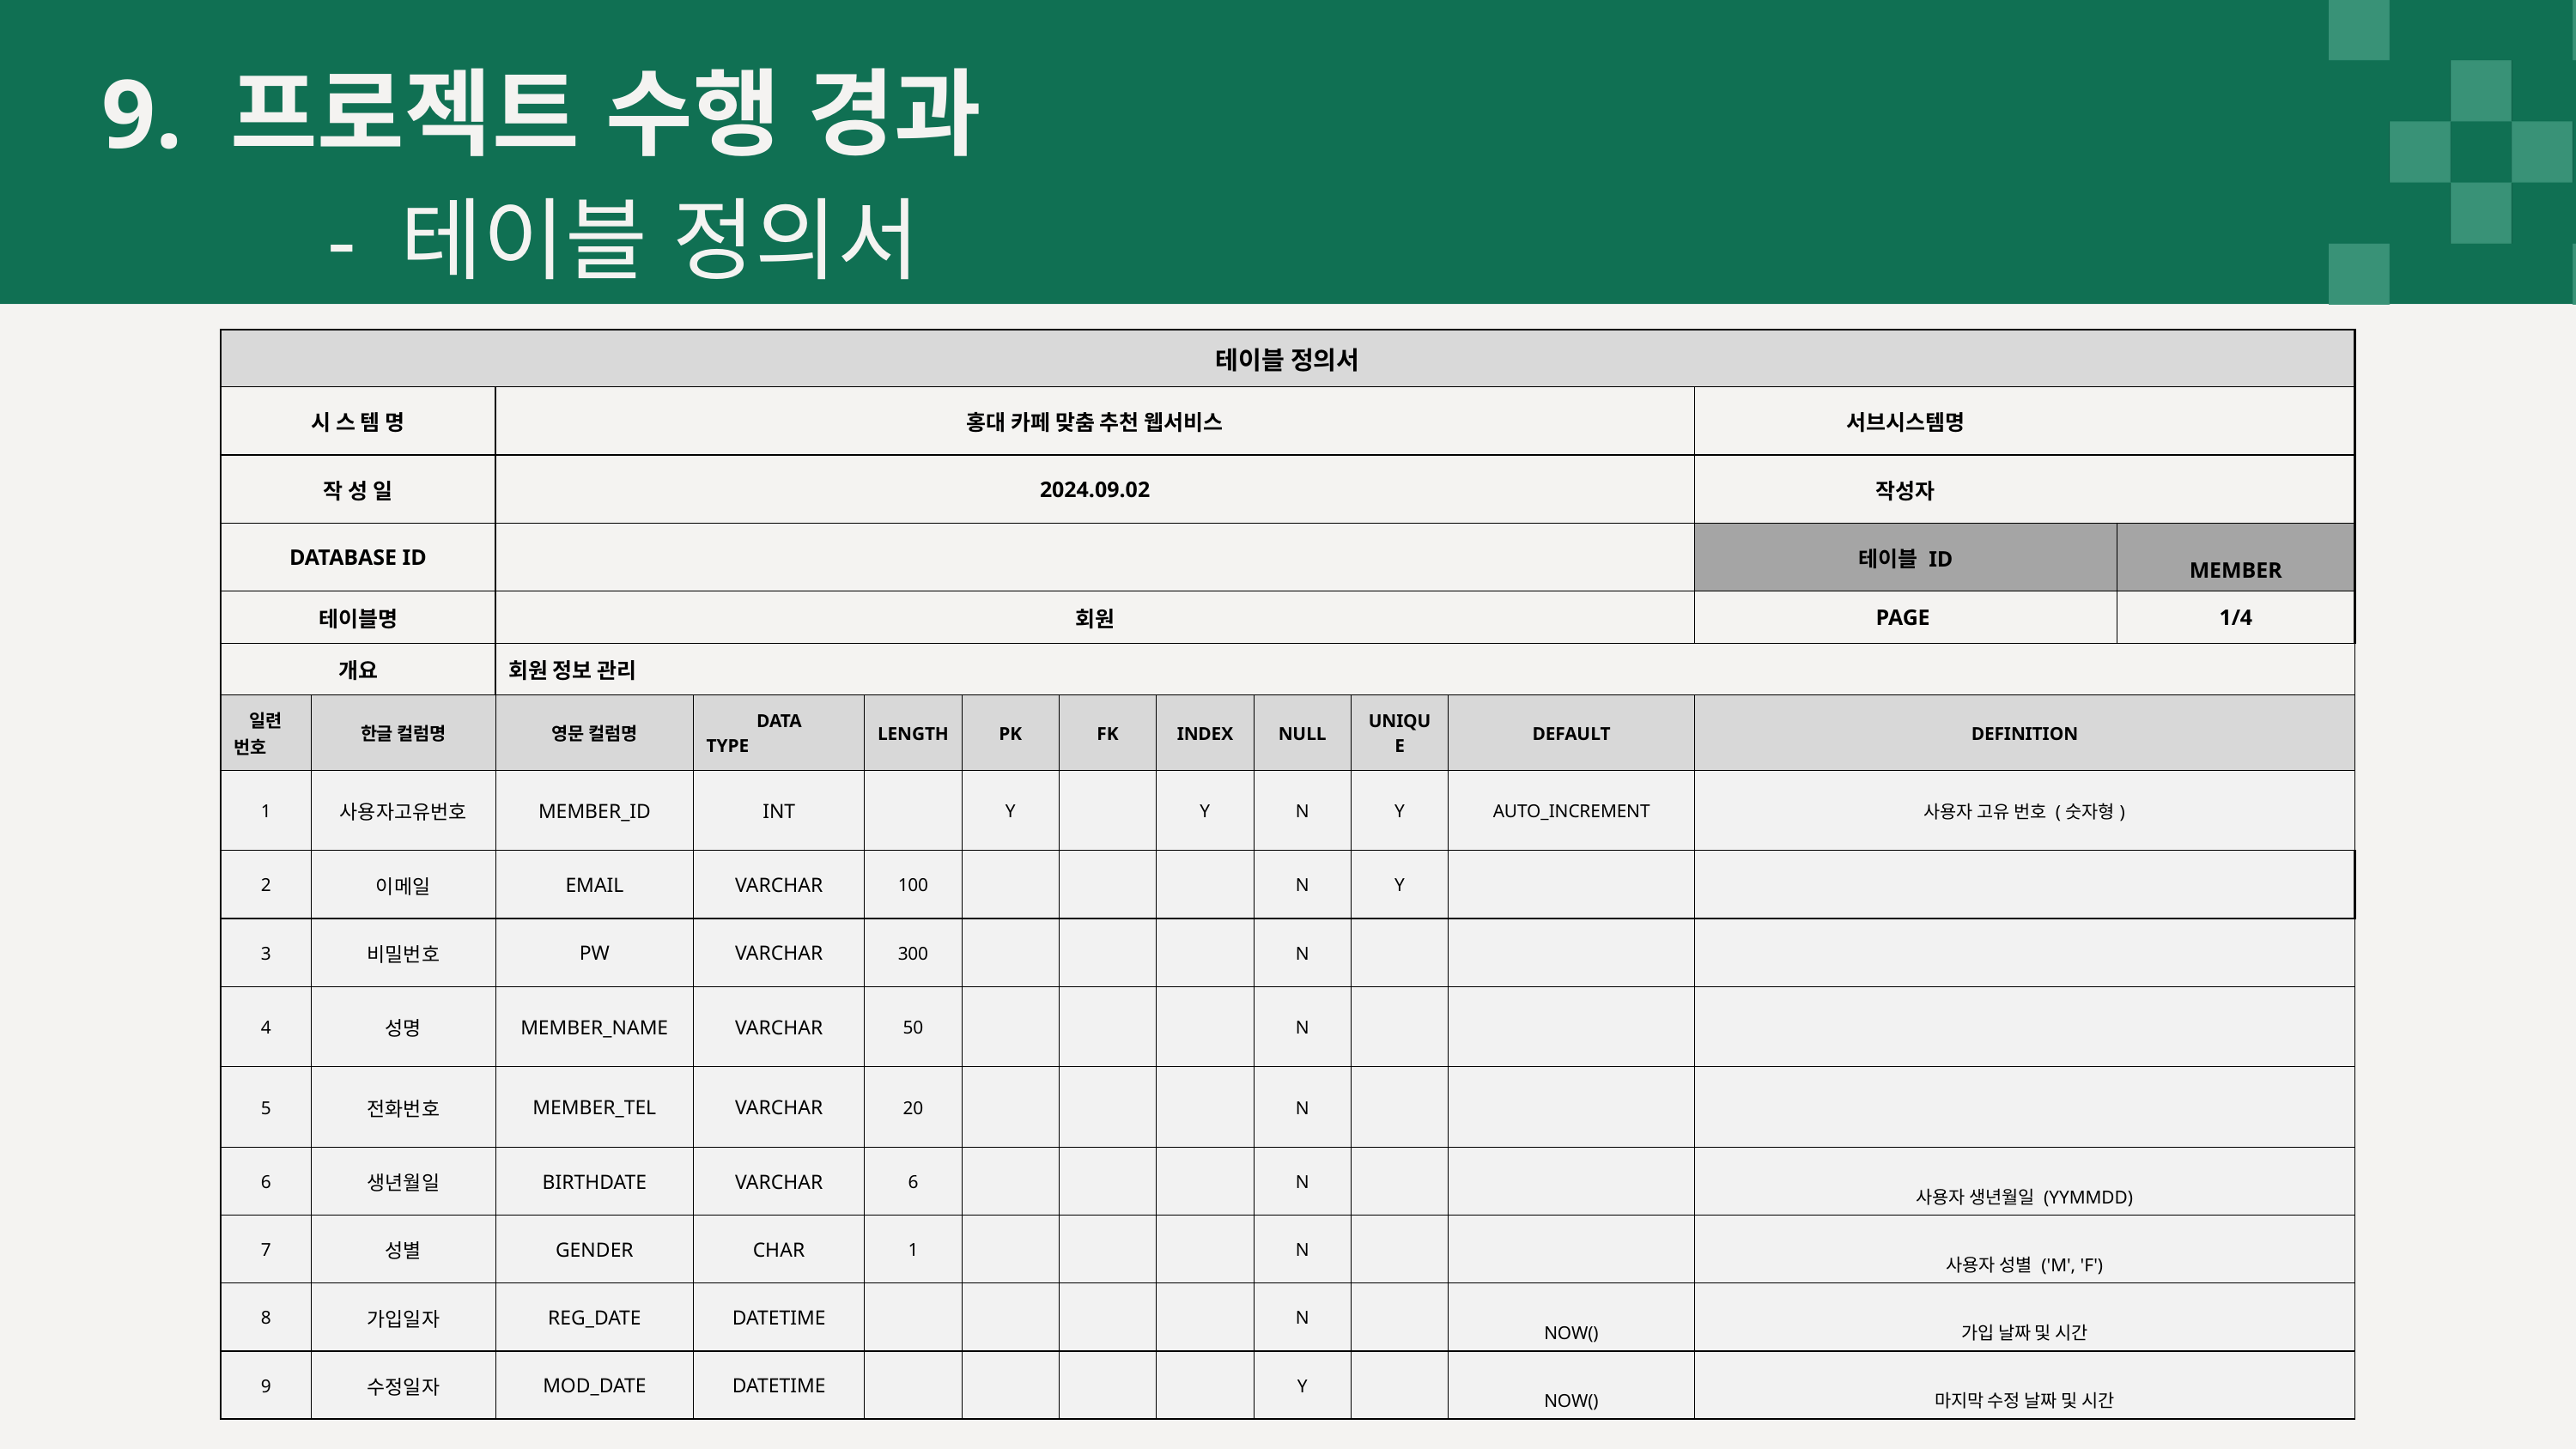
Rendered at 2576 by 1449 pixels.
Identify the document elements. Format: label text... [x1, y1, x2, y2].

table_cell [1352, 1352, 1448, 1418]
table_cell 가입일자 [312, 1283, 495, 1350]
table_cell 테이블명 [222, 591, 495, 643]
table_cell BIRTHDATE [496, 1148, 693, 1215]
table_cell MEMBER_ID [496, 771, 693, 850]
table_cell [1695, 987, 2354, 1066]
table_cell [963, 851, 1059, 918]
table_cell [1352, 1283, 1448, 1350]
table_cell 사용자고유번호 [312, 771, 495, 850]
table_cell DATA TYPE [694, 695, 864, 770]
table_cell [1157, 851, 1254, 918]
table_cell Y [1157, 771, 1254, 850]
table_cell [963, 1148, 1059, 1215]
table_cell [1060, 919, 1156, 986]
table_cell [1449, 851, 1694, 918]
table_cell AUTO_INCREMENT [1449, 771, 1694, 850]
table_cell 5 [222, 1067, 311, 1147]
table_cell [1157, 1216, 1254, 1282]
table_cell NOW() [1449, 1352, 1694, 1418]
table_cell 4 [222, 987, 311, 1066]
table_cell [1449, 1216, 1694, 1282]
table_cell 회원 정보 관리 [496, 644, 2354, 694]
table_cell 일련 번호 [222, 695, 311, 770]
table_cell [1449, 1148, 1694, 1215]
table_cell 성별 [312, 1216, 495, 1282]
table_cell 생년월일 [312, 1148, 495, 1215]
table_cell [1695, 919, 2354, 986]
table_cell [1060, 987, 1156, 1066]
table_cell 테이블 ID [1695, 524, 2117, 591]
table_cell 비밀번호 [312, 919, 495, 986]
table_cell [963, 1352, 1059, 1418]
table_cell N [1255, 919, 1351, 986]
table_cell PK [963, 695, 1059, 770]
table_cell LENGTH [865, 695, 962, 770]
table_cell 홍대 카페 맞춤 추천 웹서비스 [496, 387, 1694, 454]
table_cell 2 [222, 851, 311, 918]
table_cell [1060, 1216, 1156, 1282]
table_cell [1352, 919, 1448, 986]
table_cell DEFAULT [1449, 695, 1694, 770]
table_cell 2024.09.02 [496, 456, 1694, 523]
table_cell INDEX [1157, 695, 1254, 770]
table_cell VARCHAR [694, 1067, 864, 1147]
table_cell VARCHAR [694, 919, 864, 986]
table_cell 3 [222, 919, 311, 986]
table_cell N [1255, 851, 1351, 918]
table_cell 사용자 고유 번호 (숫자형) [1695, 771, 2354, 850]
table_cell VARCHAR [694, 1148, 864, 1215]
table_cell MEMBER [2117, 524, 2354, 591]
table_cell FK [1060, 695, 1156, 770]
table_cell Y [1352, 771, 1448, 850]
table_cell 작성자 [1695, 456, 2117, 523]
table_cell [2117, 851, 2354, 918]
table_cell 100 [865, 851, 962, 918]
table_cell [1352, 1148, 1448, 1215]
table_cell MOD_DATE [496, 1352, 693, 1418]
picture [0, 0, 2576, 305]
table_cell 300 [865, 919, 962, 986]
table_cell REG_DATE [496, 1283, 693, 1350]
table_cell 성명 [312, 987, 495, 1066]
table_cell Y [1255, 1352, 1351, 1418]
table_cell [1157, 1067, 1254, 1147]
table_cell 8 [222, 1283, 311, 1350]
table_cell 7 [222, 1216, 311, 1282]
table_cell 시 스 템 명 [222, 387, 495, 454]
table_cell [1060, 851, 1156, 918]
table_cell 1 [865, 1216, 962, 1282]
table_cell 20 [865, 1067, 962, 1147]
table_cell [963, 1216, 1059, 1282]
table_cell [963, 919, 1059, 986]
table_cell 6 [865, 1148, 962, 1215]
table_cell [1157, 1148, 1254, 1215]
table_cell 수정일자 [312, 1352, 495, 1418]
table_cell [1695, 851, 2117, 918]
table_cell GENDER [496, 1216, 693, 1282]
table_cell DEFINITION [1695, 695, 2354, 770]
table_cell MEMBER_TEL [496, 1067, 693, 1147]
table_cell 한글 컬럼명 [312, 695, 495, 770]
table_cell VARCHAR [694, 987, 864, 1066]
table_cell PAGE [1695, 591, 2117, 643]
table_cell N [1255, 1283, 1351, 1350]
table_cell N [1255, 987, 1351, 1066]
table_cell PW [496, 919, 693, 986]
table_cell 6 [222, 1148, 311, 1215]
table_cell Y [1352, 851, 1448, 918]
table_cell [963, 987, 1059, 1066]
table_cell VARCHAR [694, 851, 864, 918]
table_cell [1157, 1283, 1254, 1350]
table_cell EMAIL [496, 851, 693, 918]
table_cell [1157, 987, 1254, 1066]
table_cell 9 [222, 1352, 311, 1418]
table_cell 작 성 일 [222, 456, 495, 523]
table_cell DATETIME [694, 1283, 864, 1350]
table_cell DATABASE ID [222, 524, 495, 591]
table_cell MEMBER_NAME [496, 987, 693, 1066]
table_cell [1352, 987, 1448, 1066]
table_cell 마지막 수정 날짜 및 시간 [1695, 1352, 2354, 1418]
table_cell [1352, 1067, 1448, 1147]
table_cell [1352, 1216, 1448, 1282]
table_cell N [1255, 1148, 1351, 1215]
table_cell UNIQUE [1352, 695, 1448, 770]
table_cell 50 [865, 987, 962, 1066]
table_cell [865, 1283, 962, 1350]
table_cell 개요 [222, 644, 495, 694]
table_cell [865, 771, 962, 850]
table_cell CHAR [694, 1216, 864, 1282]
table_cell N [1255, 1067, 1351, 1147]
table_header 테이블 정의서 [222, 330, 2354, 386]
table_cell [1060, 1283, 1156, 1350]
table_cell DATETIME [694, 1352, 864, 1418]
table_cell 전화번호 [312, 1067, 495, 1147]
table_cell [963, 1067, 1059, 1147]
table_cell NULL [1255, 695, 1351, 770]
table_cell [1695, 1067, 2354, 1147]
table_cell 사용자 성별 ('M', 'F') [1695, 1216, 2354, 1282]
table_cell 이메일 [312, 851, 495, 918]
table_cell [496, 524, 1694, 591]
table_cell [1060, 771, 1156, 850]
table_cell [1449, 919, 1694, 986]
table_cell 1/4 [2117, 591, 2354, 643]
table_cell N [1255, 771, 1351, 850]
table_cell [865, 1352, 962, 1418]
table_cell [1060, 1352, 1156, 1418]
table_cell 1 [222, 771, 311, 850]
table_cell [2117, 387, 2354, 454]
table_cell INT [694, 771, 864, 850]
table_cell 사용자 생년월일 (YYMMDD) [1695, 1148, 2354, 1215]
table_cell N [1255, 1216, 1351, 1282]
table_cell 서브시스템명 [1695, 387, 2117, 454]
table_cell [1449, 1067, 1694, 1147]
table_cell [1449, 987, 1694, 1066]
table_cell NOW() [1449, 1283, 1694, 1350]
table_cell [963, 1283, 1059, 1350]
table_cell [1157, 1352, 1254, 1418]
table_cell [1060, 1148, 1156, 1215]
table_cell [2117, 456, 2354, 523]
table_cell 영문 컬럼명 [496, 695, 693, 770]
table_cell 가입 날짜 및 시간 [1695, 1283, 2354, 1350]
table_cell 회원 [496, 591, 1694, 643]
table_cell Y [963, 771, 1059, 850]
table_cell [1060, 1067, 1156, 1147]
table_cell [1157, 919, 1254, 986]
